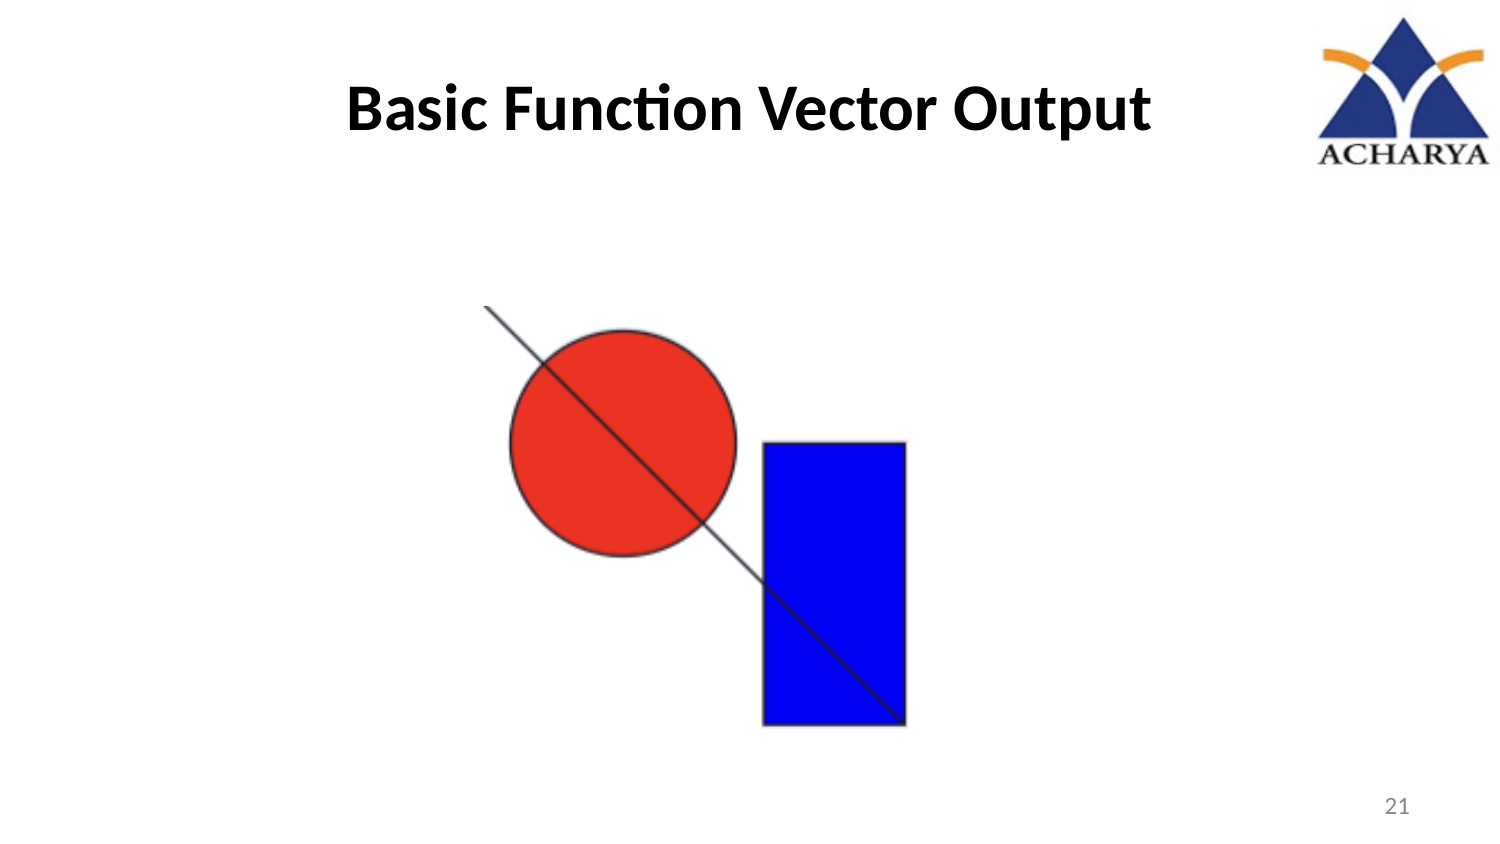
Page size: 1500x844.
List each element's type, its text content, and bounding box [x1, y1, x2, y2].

slide_number 21 [1074, 782, 1425, 827]
title Basic Function Vector Output [75, 33, 1307, 175]
picture [483, 306, 1017, 844]
picture [1312, 0, 1500, 182]
